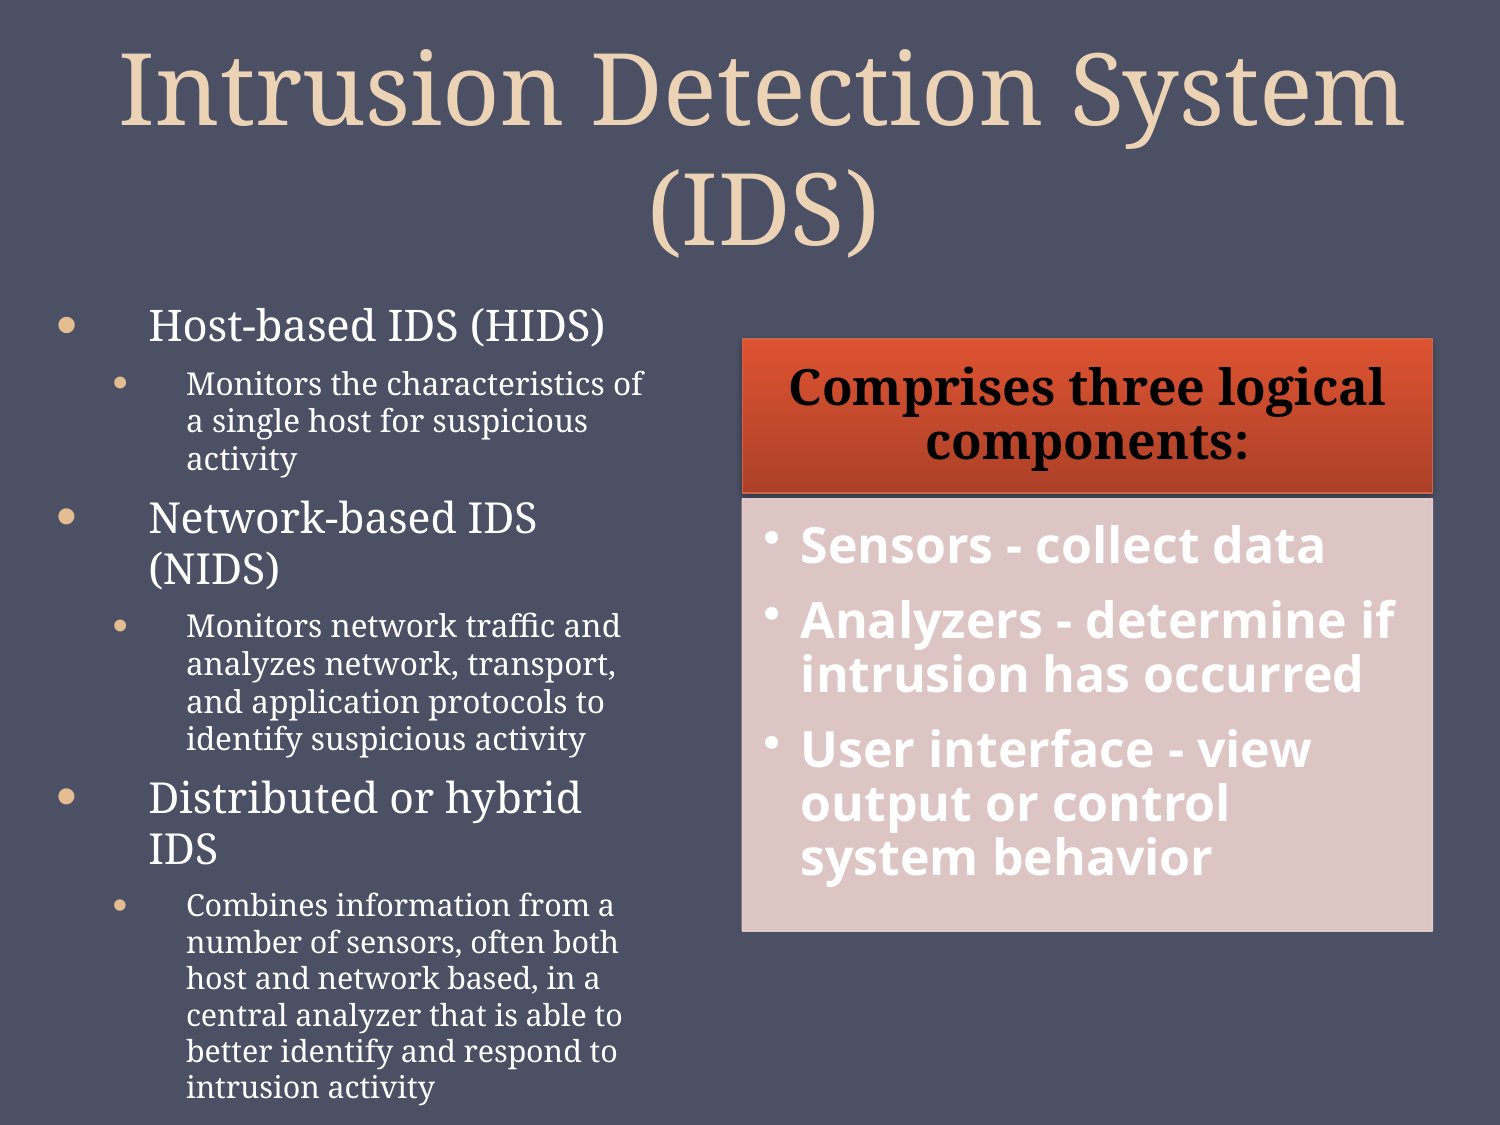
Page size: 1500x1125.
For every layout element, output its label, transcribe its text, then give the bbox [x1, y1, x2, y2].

list Host-based IDS (HIDS) Monitors the characteristics of a single host for suspicious activity Network-based IDS (NIDS) Monitors network traffic and analyzes network, transport, and application protocols to identify suspicious activity Distributed or hybrid IDS Combines information from a number of sensors, often both host and network based, in a central analyzer that is able to better identify and respond to intrusion activity [41, 290, 668, 1125]
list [742, 332, 1433, 932]
title Intrusion Detection System (IDS) [25, 113, 1500, 273]
